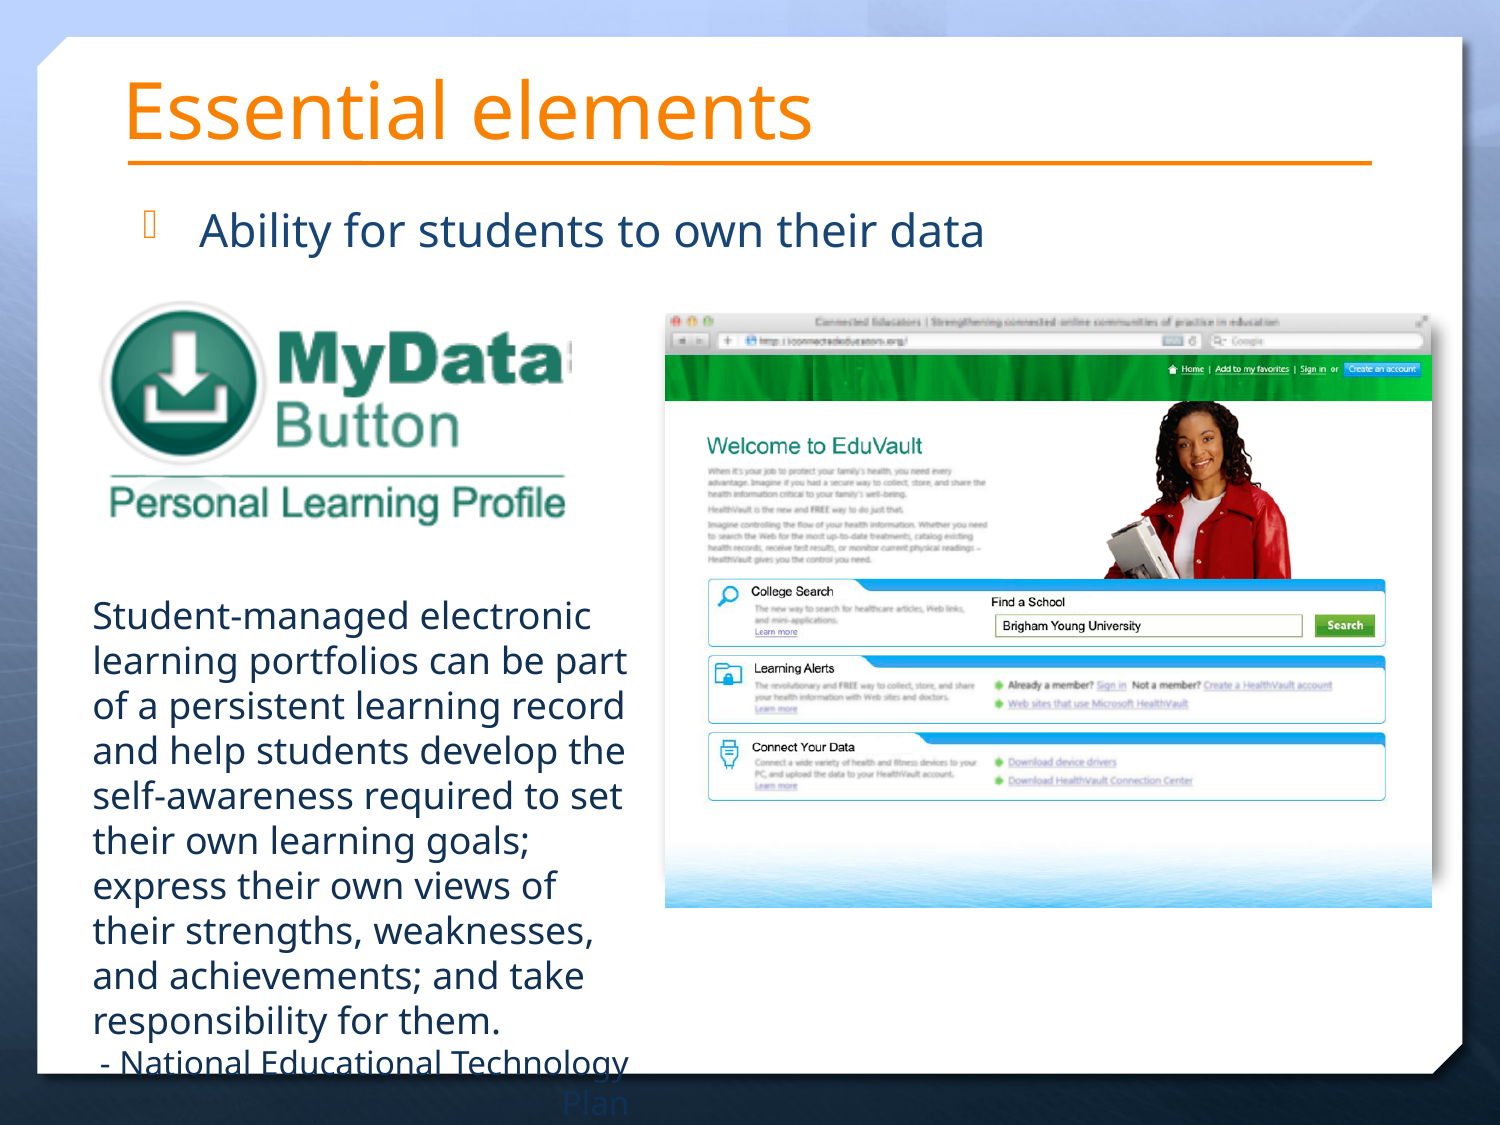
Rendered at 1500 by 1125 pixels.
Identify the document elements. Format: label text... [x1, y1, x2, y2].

list Ability for students to own their data [127, 194, 1372, 948]
title Essential elements [107, 48, 1352, 163]
text_box Student-managed electronic learning portfolios can be part of a persistent learning record and help students develop the self-awareness required to set their own learning goals; express their own views of their strengths, weaknesses, and achievements; and take responsibility for them. - National Educational Technology Plan [77, 584, 645, 1125]
picture [98, 299, 573, 551]
picture [655, 309, 1456, 909]
